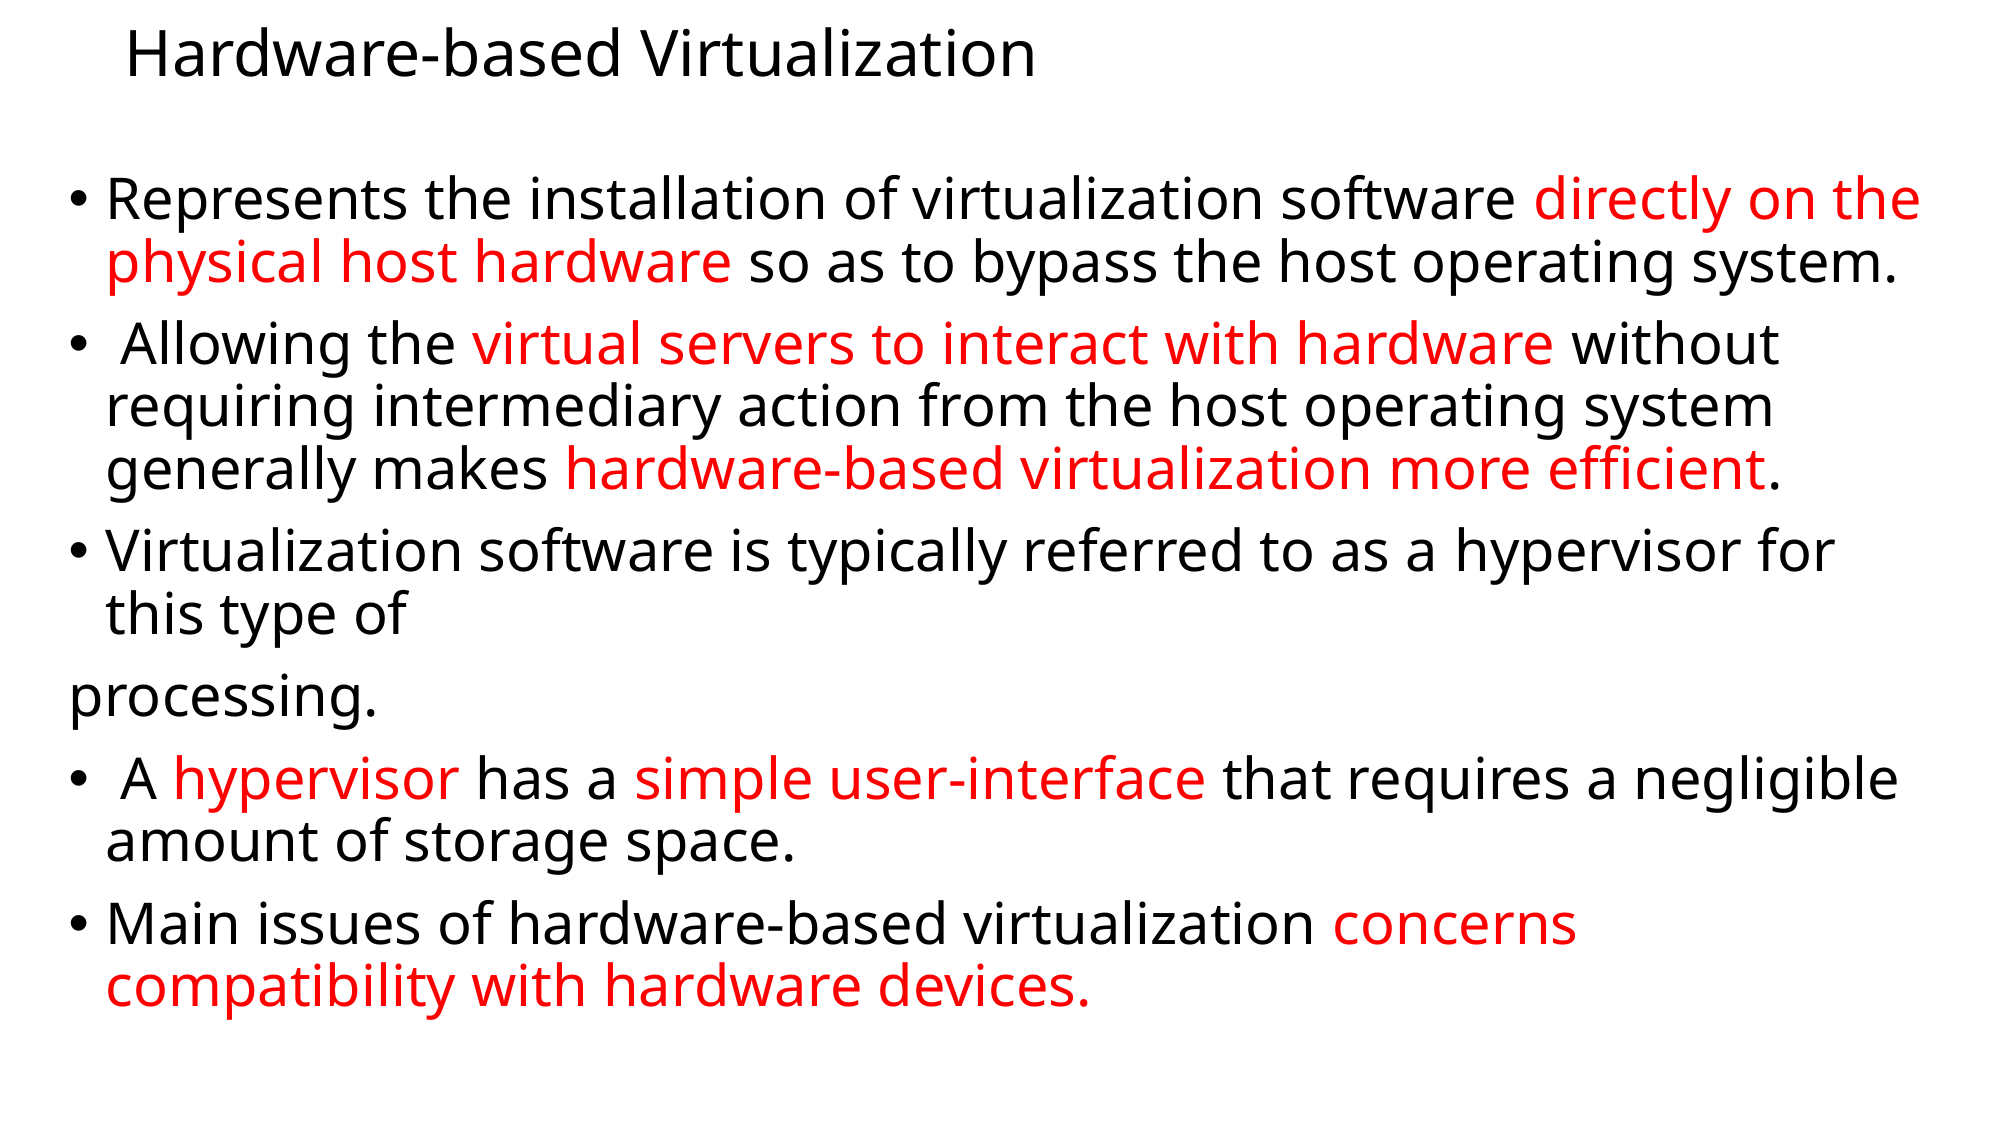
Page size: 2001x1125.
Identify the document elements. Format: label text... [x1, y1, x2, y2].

title Hardware-based Virtualization [109, 12, 1835, 98]
list Represents the installation of virtualization software directly on the physical host hardware so as to bypass the host operating system. Allowing the virtual servers to interact with hardware without requiring intermediary action from the host operating system generally makes hardware-based virtualization more efficient. Virtualization software is typically referred to as a hypervisor for this type of processing. A hypervisor has a simple user-interface that requires a negligible amount of storage space. Main issues of hardware-based virtualization concerns compatibility with hardware devices. [53, 162, 1947, 1087]
